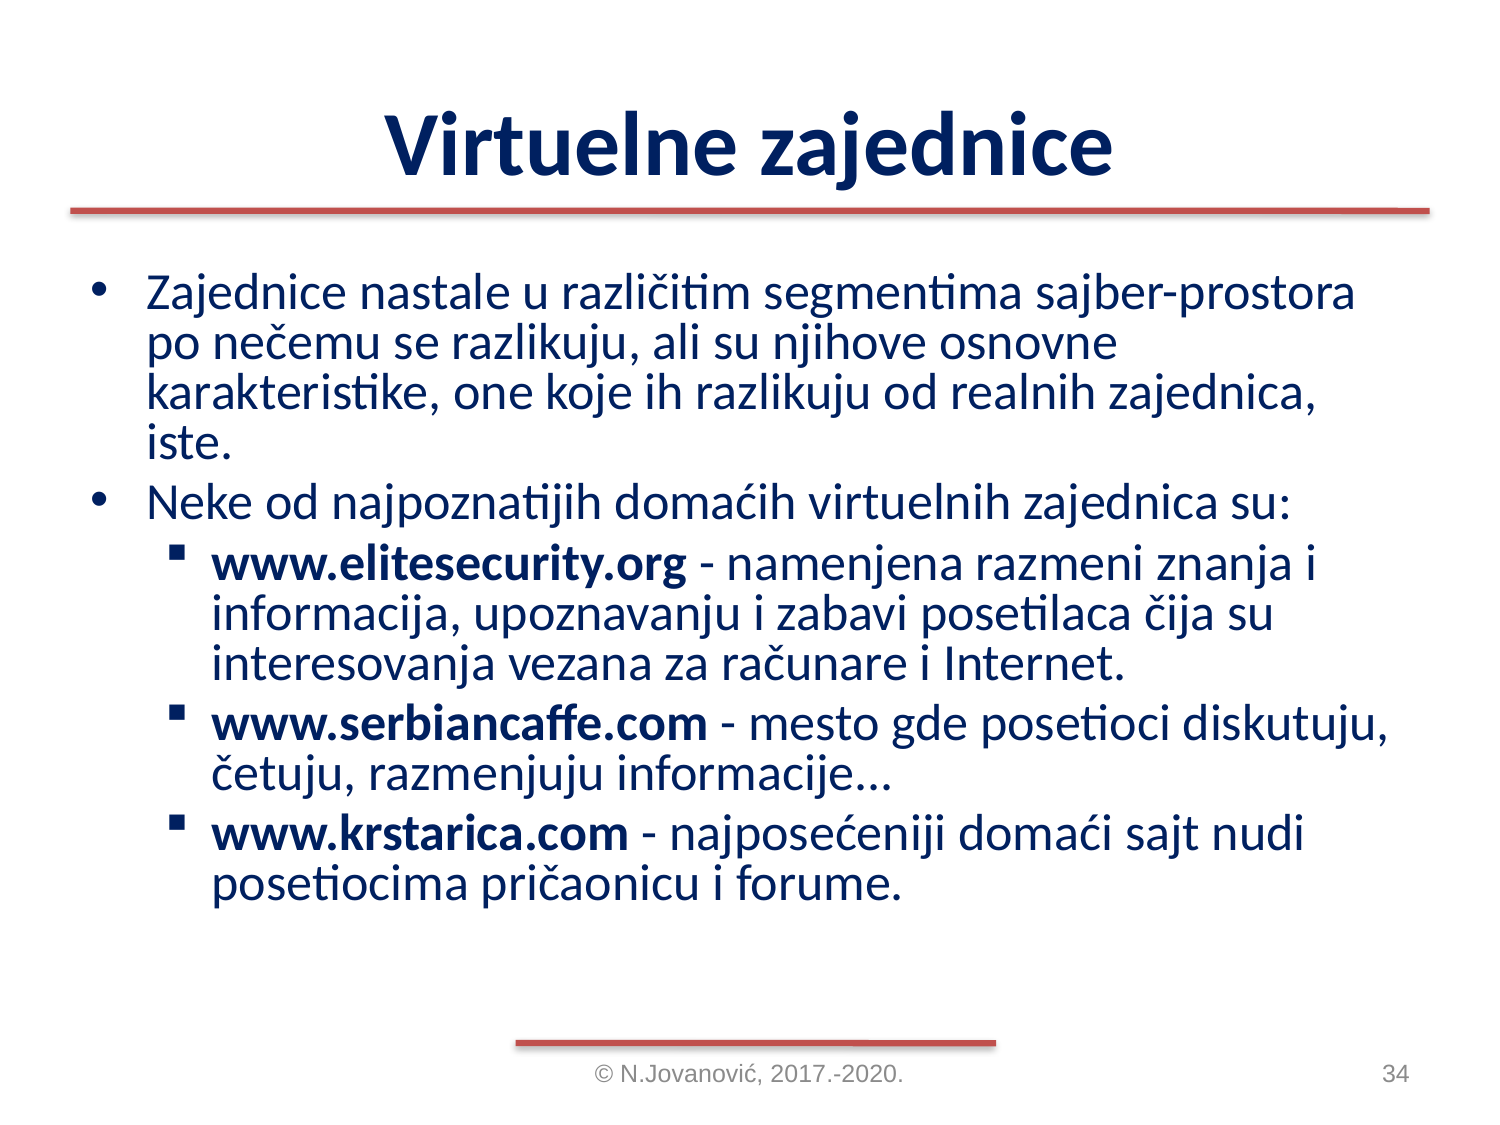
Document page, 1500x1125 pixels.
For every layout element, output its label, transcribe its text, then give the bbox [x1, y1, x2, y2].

title Virtuelne zajednice [75, 45, 1425, 233]
footer © N.Jovanović, 2017.-2020. [512, 1042, 988, 1103]
slide_number 34 [1074, 1042, 1425, 1103]
list Zajednice nastale u različitim segmentima sajber-prostora po nečemu se razlikuju, ali su njihove osnovne karakteristike, one koje ih razlikuju od realnih zajednica, iste. Neke od najpoznatijih domaćih virtuelnih zajednica su: www.elitesecurity.org - namenjena razmeni znanja i informacija, upoznavanju i zabavi posetilaca čija su interesovanja vezana za računare i Internet. www.serbiancaffe.com - mesto gde posetioci diskutuju, četuju, razmenjuju informacije... www.krstarica.com - najposećeniji domaći sajt nudi posetiocima pričaonicu i forume. [75, 262, 1425, 1005]
